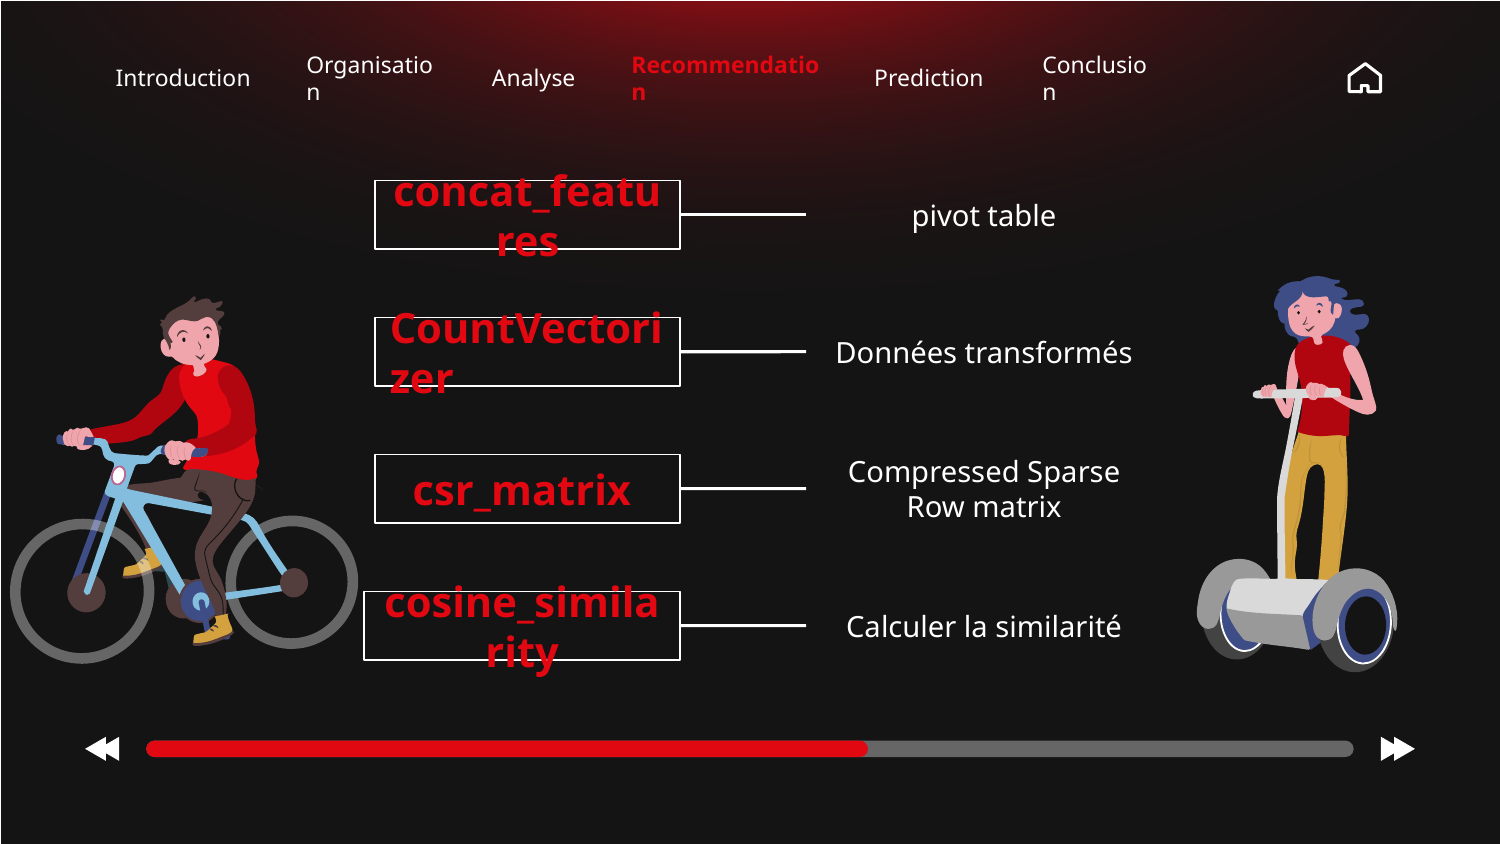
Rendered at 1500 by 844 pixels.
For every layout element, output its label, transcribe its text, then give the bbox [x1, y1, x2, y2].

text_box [100, 51, 1381, 104]
picture [2, 2, 1500, 844]
text_box CountVectorizer [374, 317, 681, 387]
text_box Compressed Sparse Row matrix [806, 448, 1163, 529]
text_box Calculer la similarité [806, 585, 1163, 666]
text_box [145, 740, 1354, 758]
text_box pivot table [806, 174, 1163, 255]
text_box [1380, 736, 1394, 761]
text_box [1394, 736, 1415, 761]
text_box [85, 736, 106, 761]
text_box Données transformés [806, 311, 1163, 392]
text_box [106, 736, 120, 761]
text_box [1195, 275, 1457, 676]
text_box cosine_similarity [369, 591, 681, 660]
text_box concat_features [374, 180, 681, 250]
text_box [9, 296, 365, 676]
text_box csr_matrix [374, 454, 681, 523]
